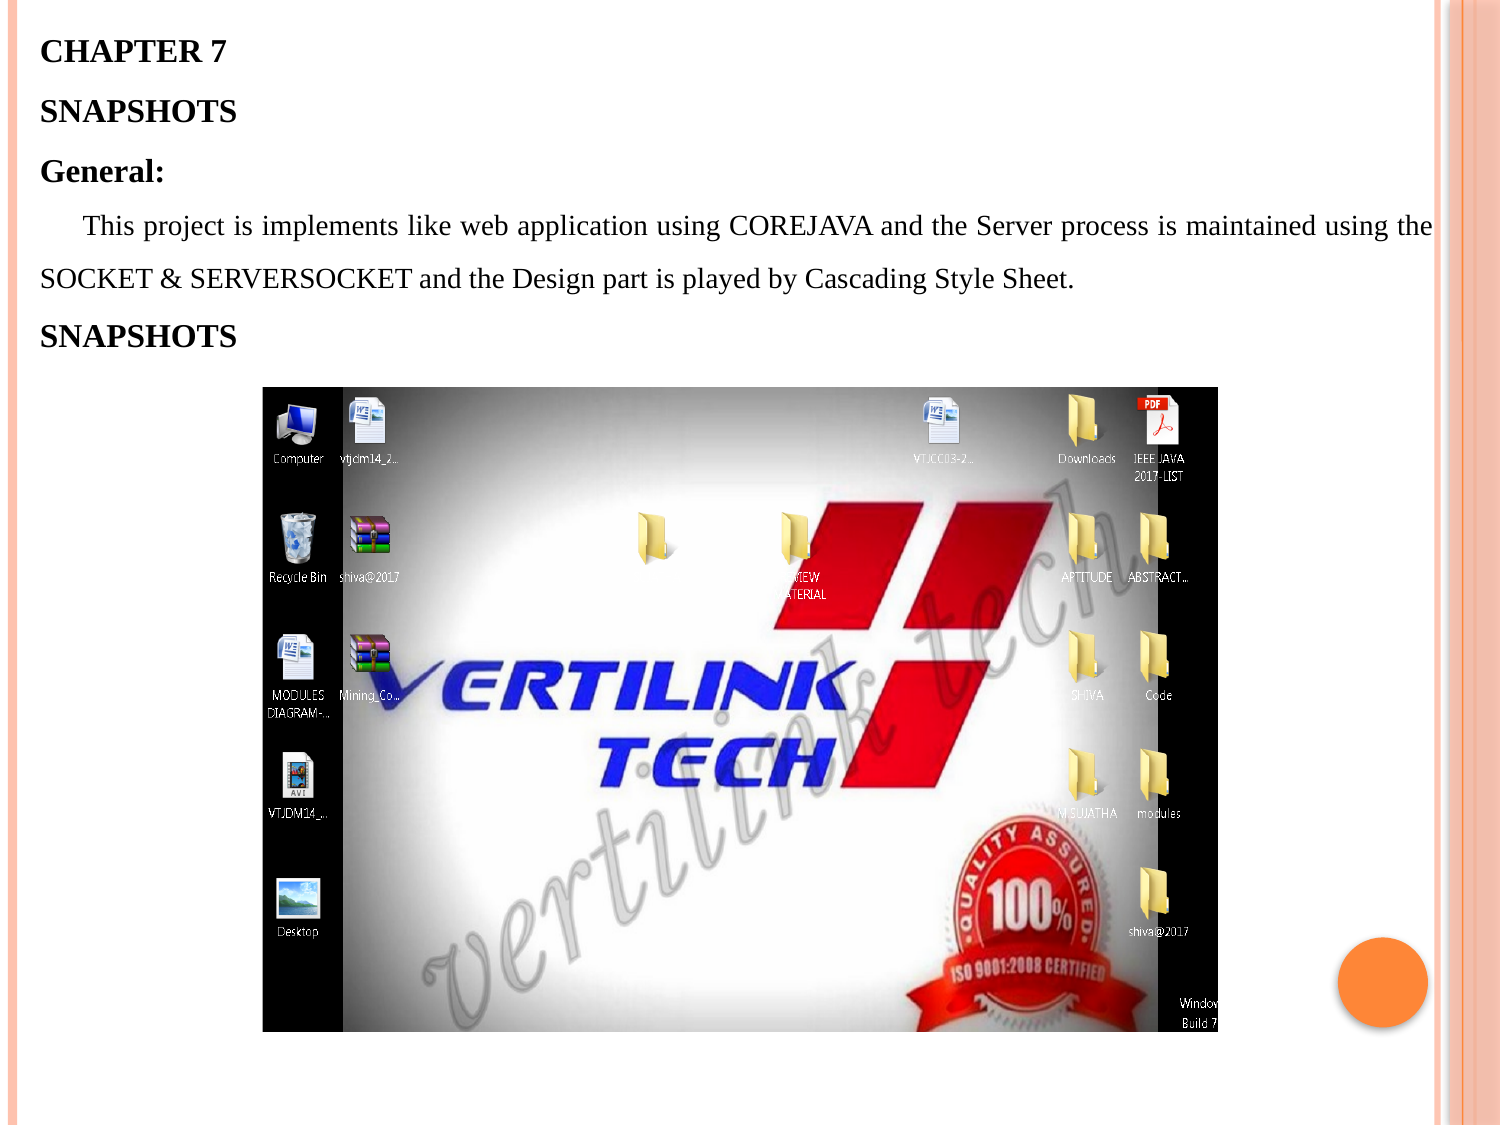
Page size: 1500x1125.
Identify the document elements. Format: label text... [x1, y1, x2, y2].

picture [261, 386, 1219, 1032]
text_box CHAPTER 7 SNAPSHOTS General: This project is implements like web application using COREJAVA and the Server process is maintained using the SOCKET & SERVERSOCKET and the Design part is played by Cascading Style Sheet. SNAPSHOTS [24, 2, 1450, 362]
